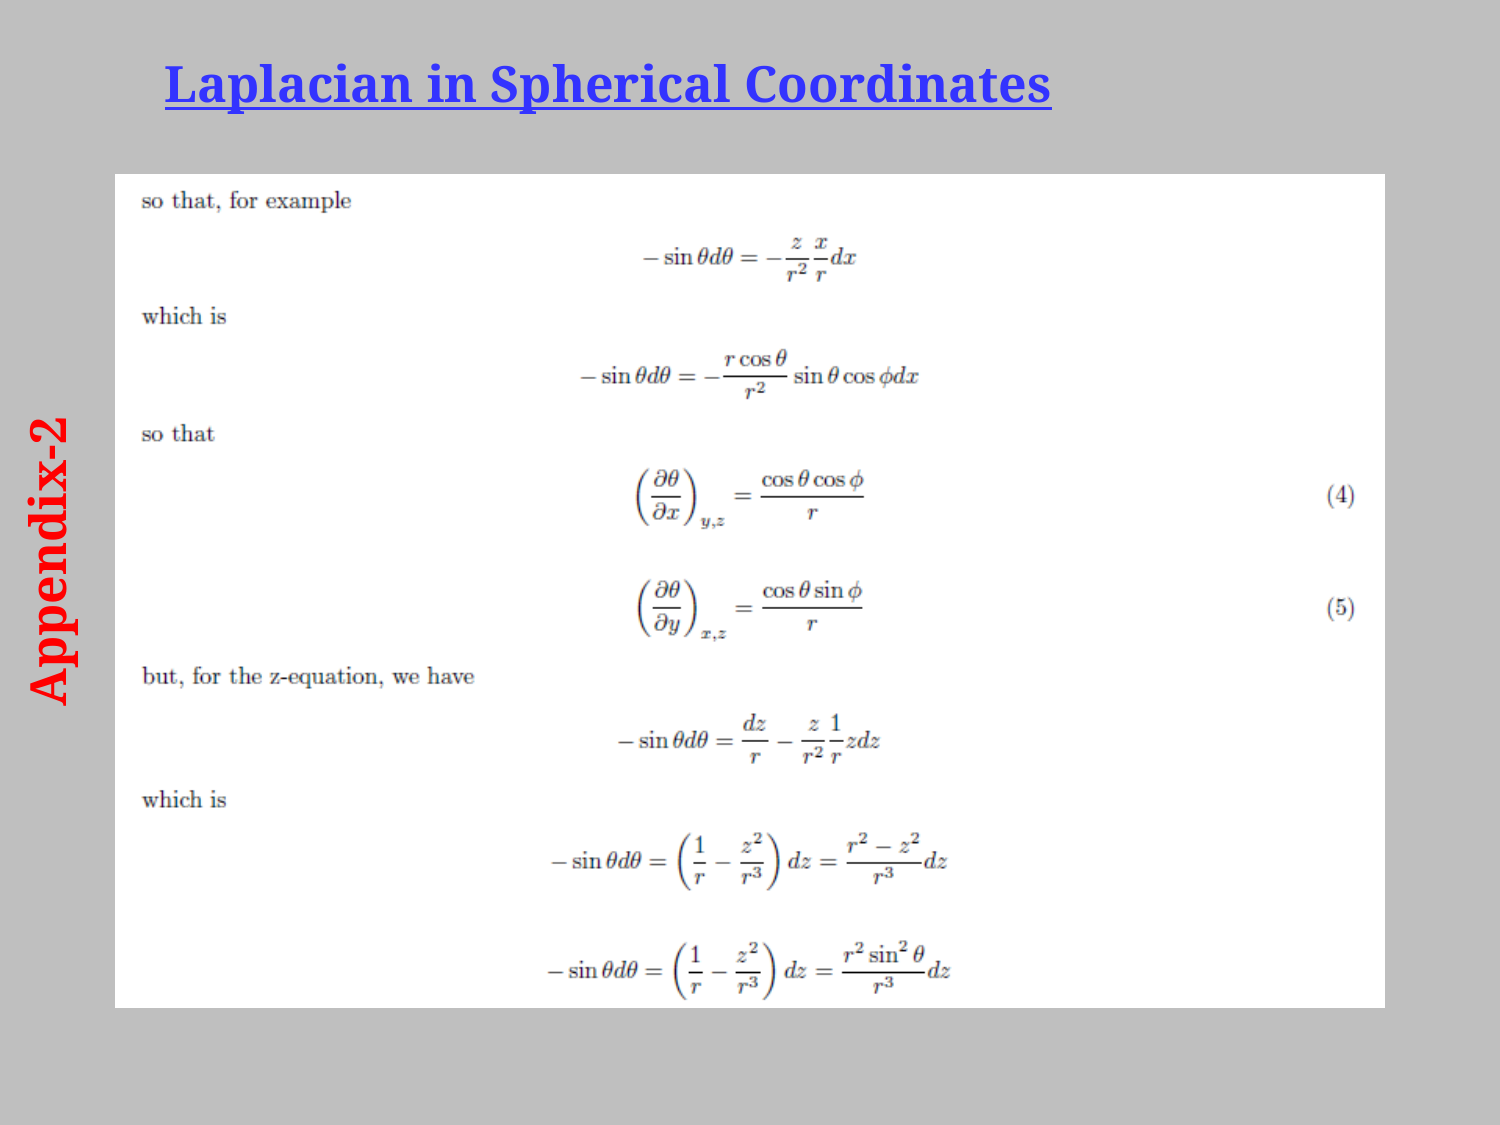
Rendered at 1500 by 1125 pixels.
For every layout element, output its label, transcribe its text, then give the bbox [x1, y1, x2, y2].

text_box Appendix-2 [8, 401, 84, 722]
text_box Laplacian in Spherical Coordinates [150, 45, 1450, 121]
picture [115, 174, 1385, 1008]
